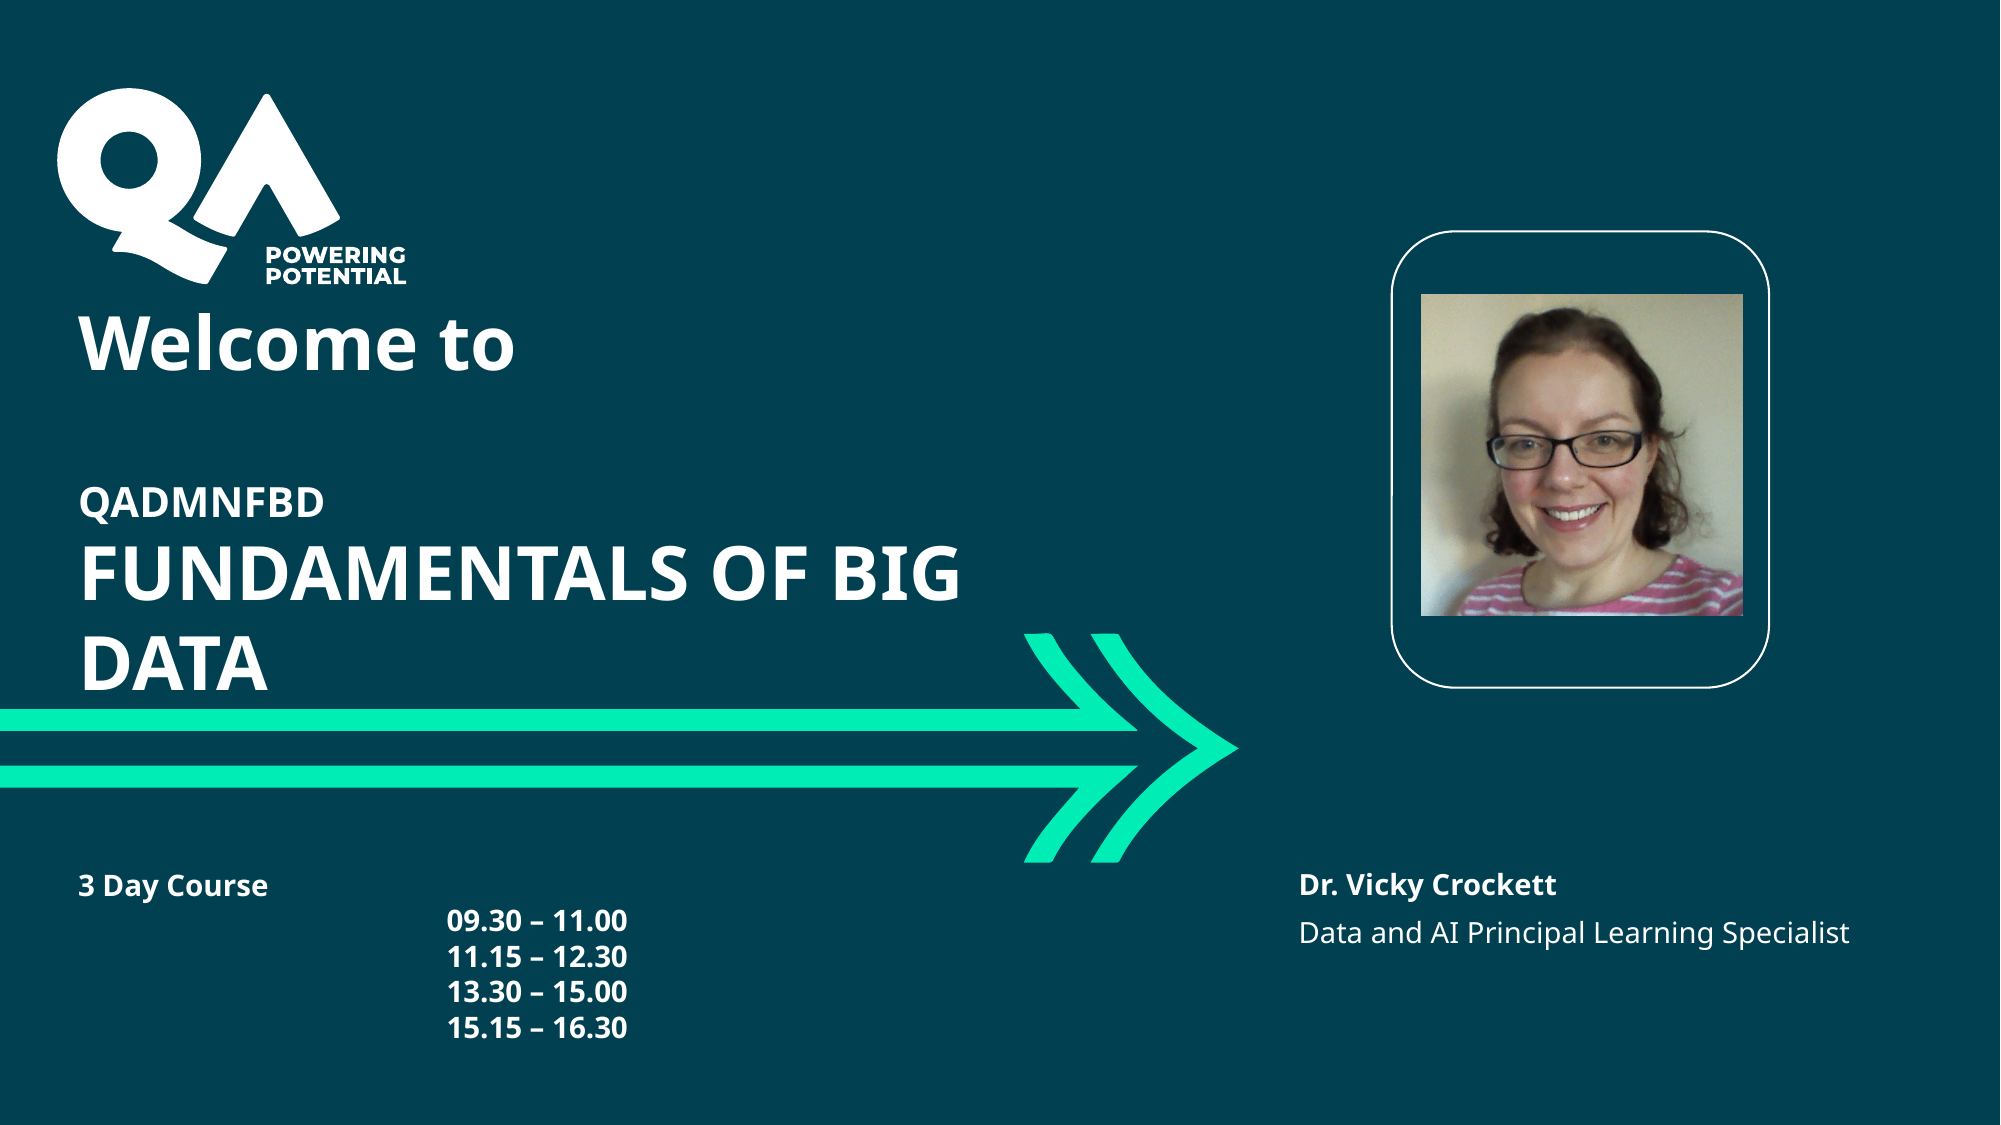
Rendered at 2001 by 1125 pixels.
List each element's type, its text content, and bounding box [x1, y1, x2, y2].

picture [1422, 295, 1742, 615]
list Dr. Vicky Crockett Data and AI Principal Learning Specialist [1283, 859, 1937, 1066]
list 3 Day Course 09.30 – 11.00 11.15 – 12.30 13.30 – 15.00 15.15 – 16.30 [63, 859, 643, 1054]
text_box [1390, 230, 1771, 689]
title Welcome to QADMNFBD Fundamentals of BIG Data [63, 313, 1000, 688]
